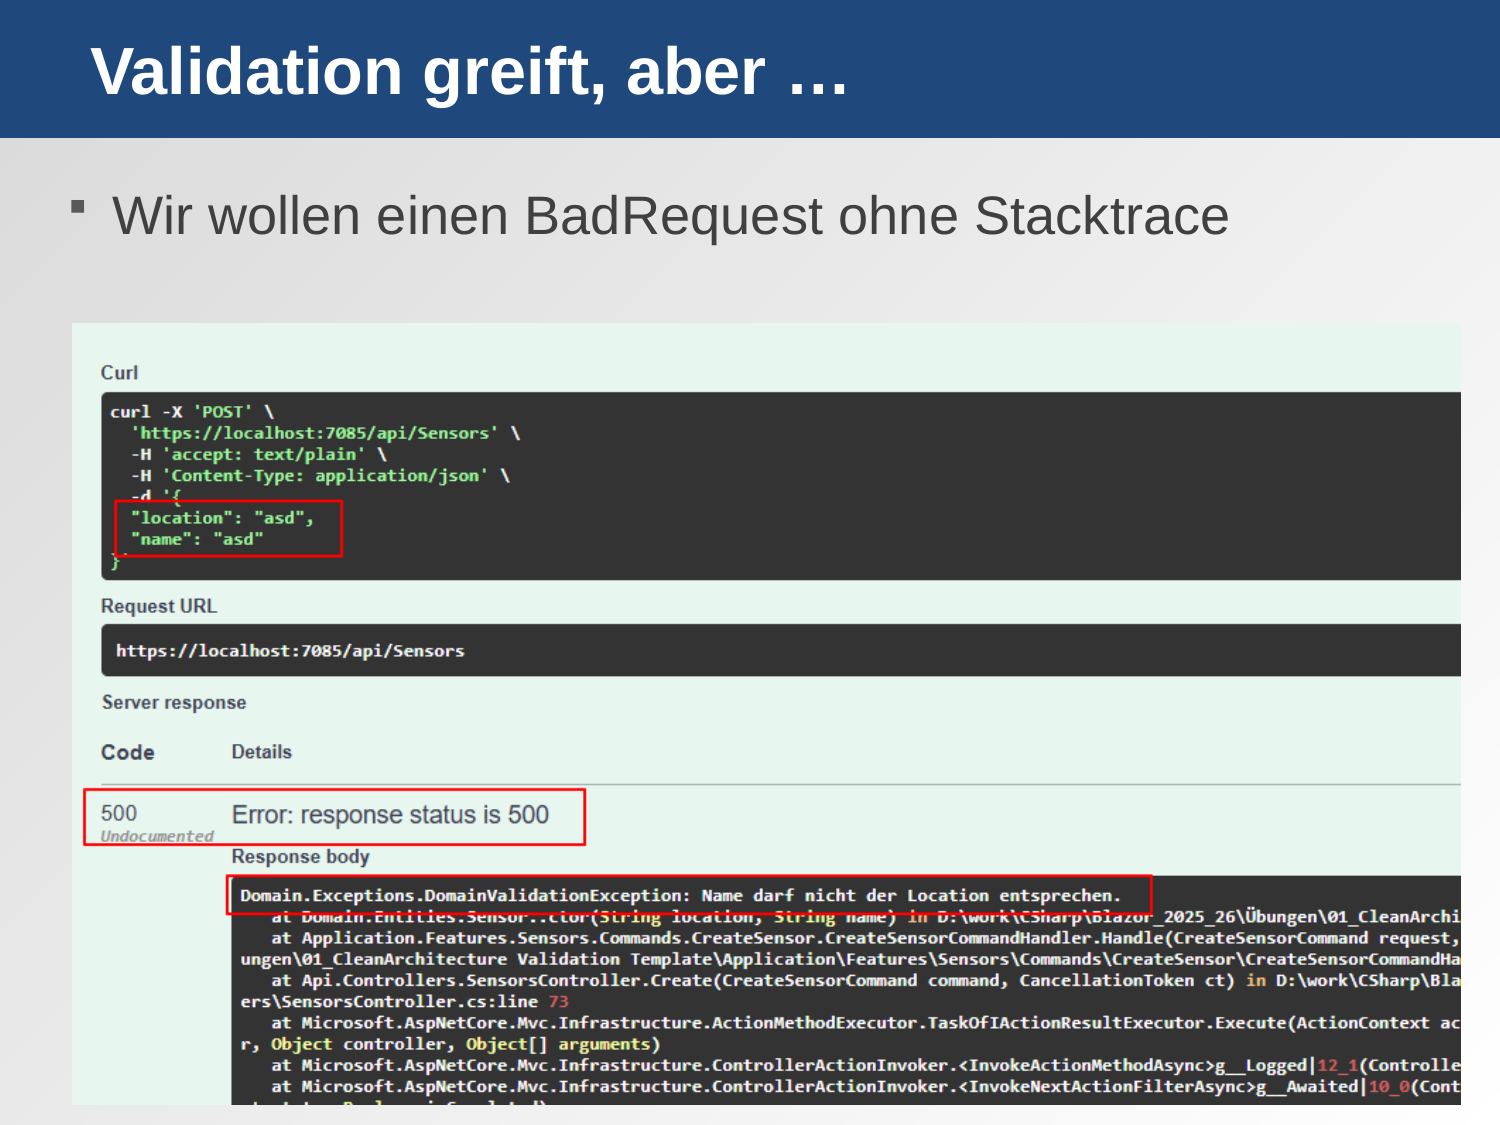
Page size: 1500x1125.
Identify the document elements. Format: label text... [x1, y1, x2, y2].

list Wir wollen einen BadRequest ohne Stacktrace [53, 172, 1400, 929]
picture [72, 323, 1461, 1105]
title Validation greift, aber … [75, 20, 1425, 208]
